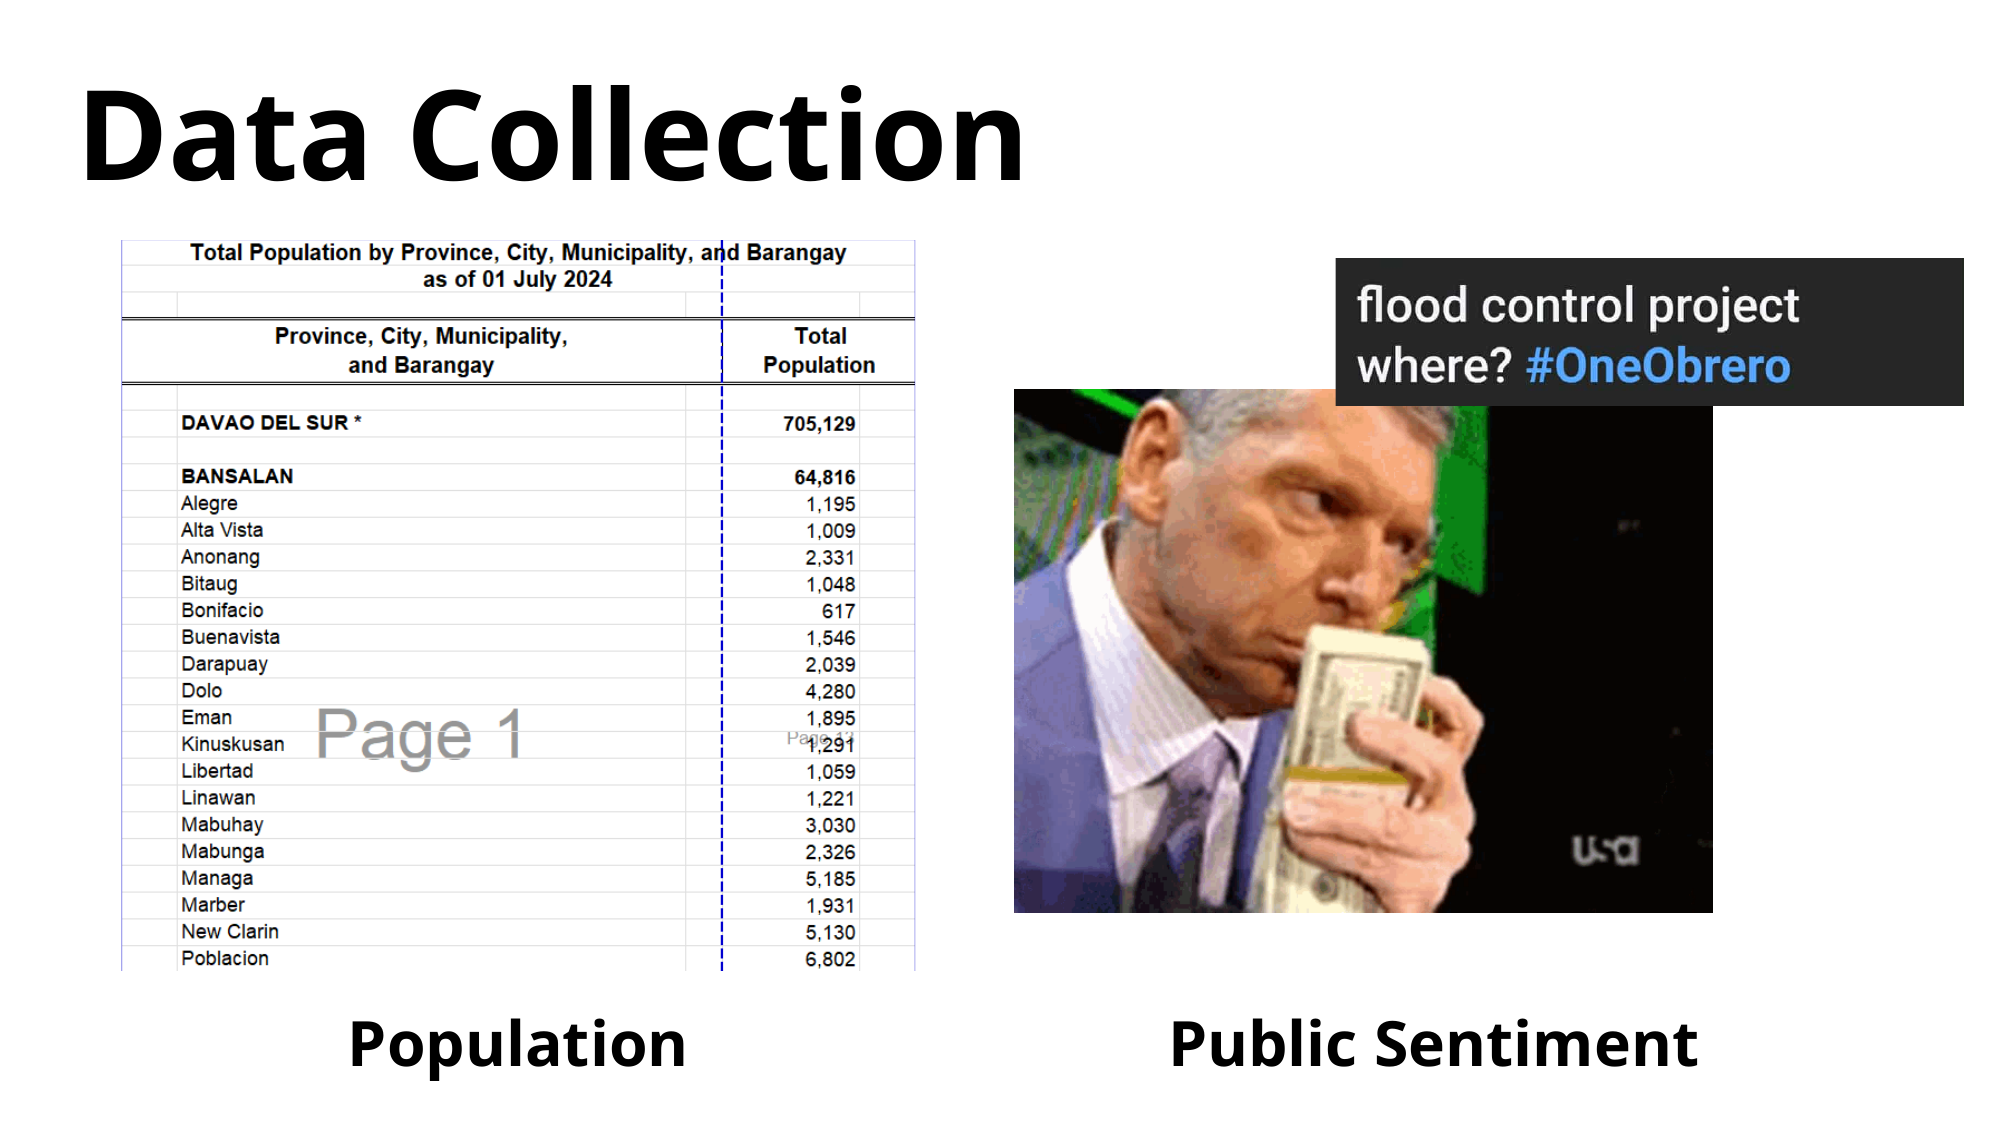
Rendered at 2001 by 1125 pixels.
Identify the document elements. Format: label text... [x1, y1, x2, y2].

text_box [121, 239, 1965, 1088]
text_box Data Collection [61, 48, 2000, 213]
